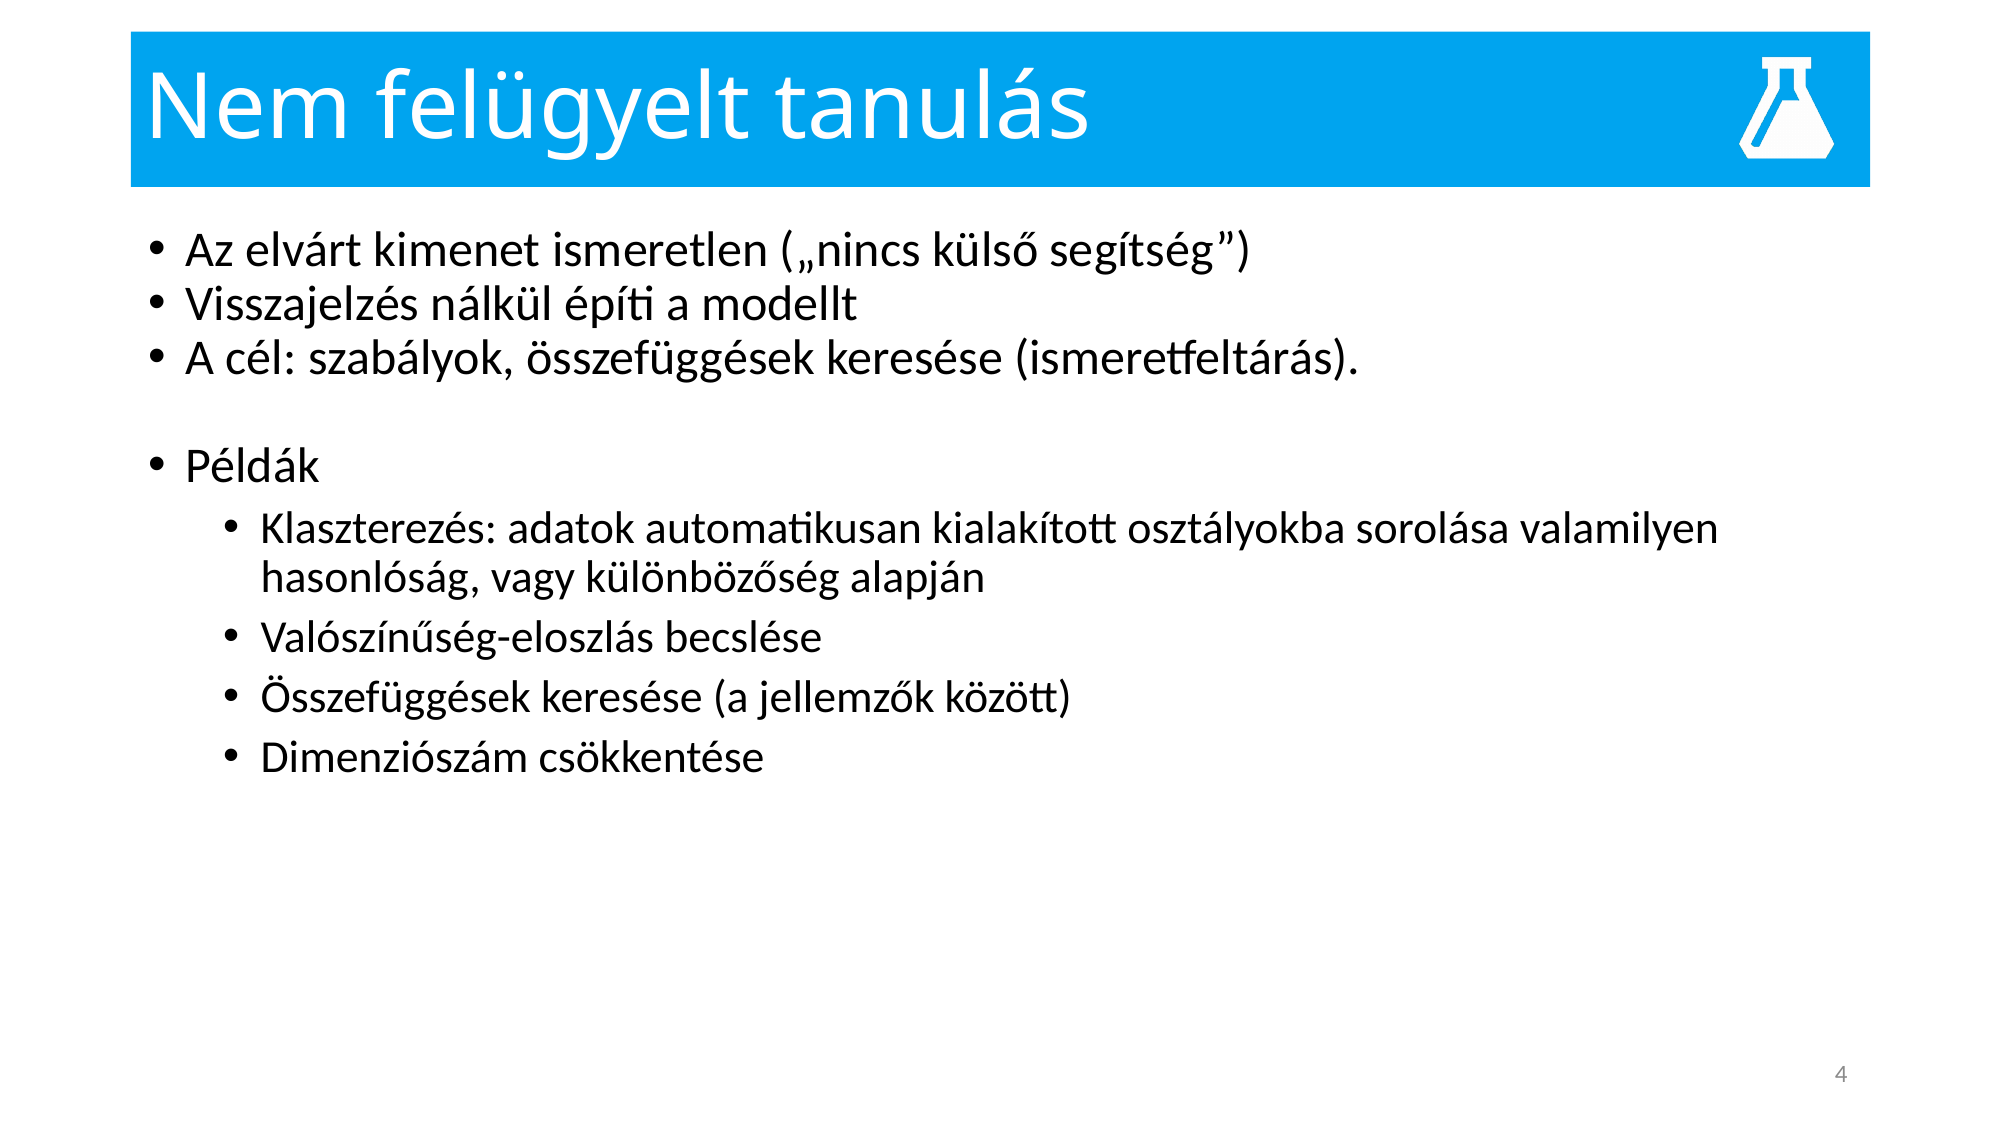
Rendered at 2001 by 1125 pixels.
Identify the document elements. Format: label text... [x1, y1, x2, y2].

title Nem felügyelt tanulás [129, 31, 1701, 187]
list Az elvárt kimenet ismeretlen („nincs külső segítség”) Visszajelzés nálkül építi a modellt A cél: szabályok, összefüggések keresése (ismeretfeltárás). Példák Klaszterezés: adatok automatikusan kialakított osztályokba sorolása valamilyen hasonlóság, vagy különbözőség alapján Valószínűség-eloszlás becslése Összefüggések keresése (a jellemzők között) Dimenziószám csökkentése [133, 215, 1871, 993]
picture [1740, 58, 1833, 158]
slide_number 4 [1412, 1042, 1863, 1103]
